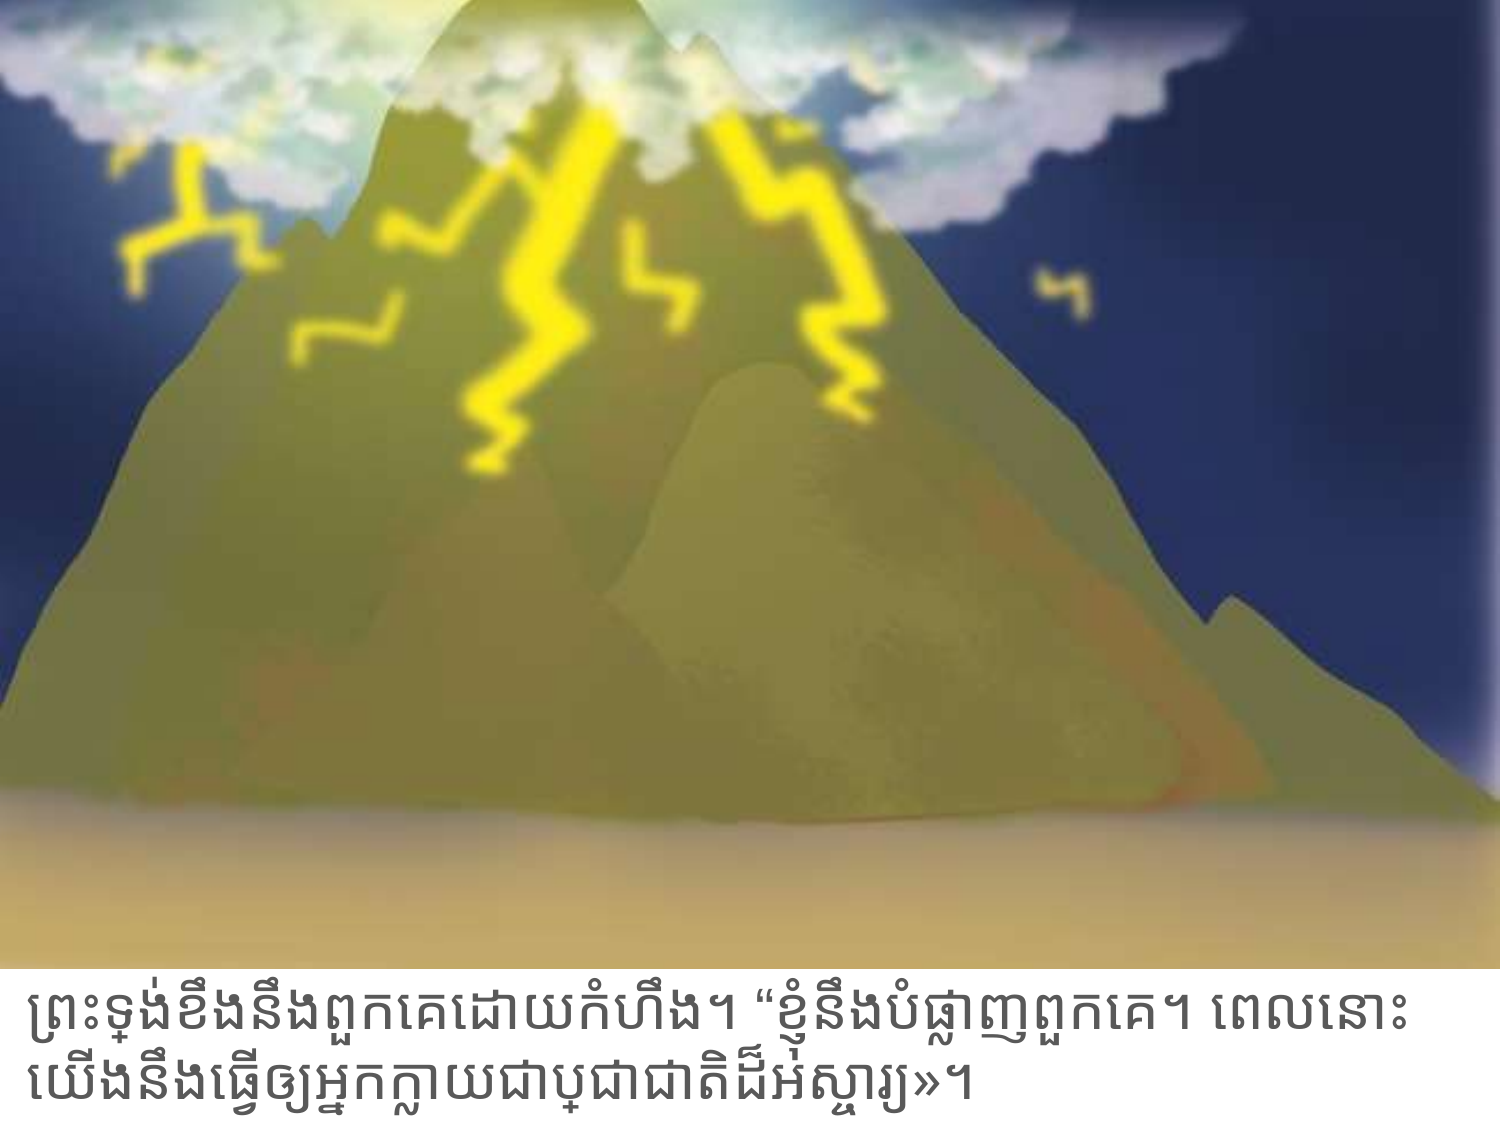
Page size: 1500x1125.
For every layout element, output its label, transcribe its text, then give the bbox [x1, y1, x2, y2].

picture [0, 0, 1500, 969]
text_box ព្រះ​ទ្រង់​ខឹង​នឹង​ពួក​គេ​ដោយ​កំហឹង។ “ខ្ញុំនឹងបំផ្លាញពួកគេ។ ពេល​នោះ យើង​នឹង​ធ្វើ​ឲ្យ​អ្នក​ក្លាយ​ជា​ប្រជាជាតិ​ដ៏​អស្ចារ្យ»។ [11, 975, 1498, 1119]
